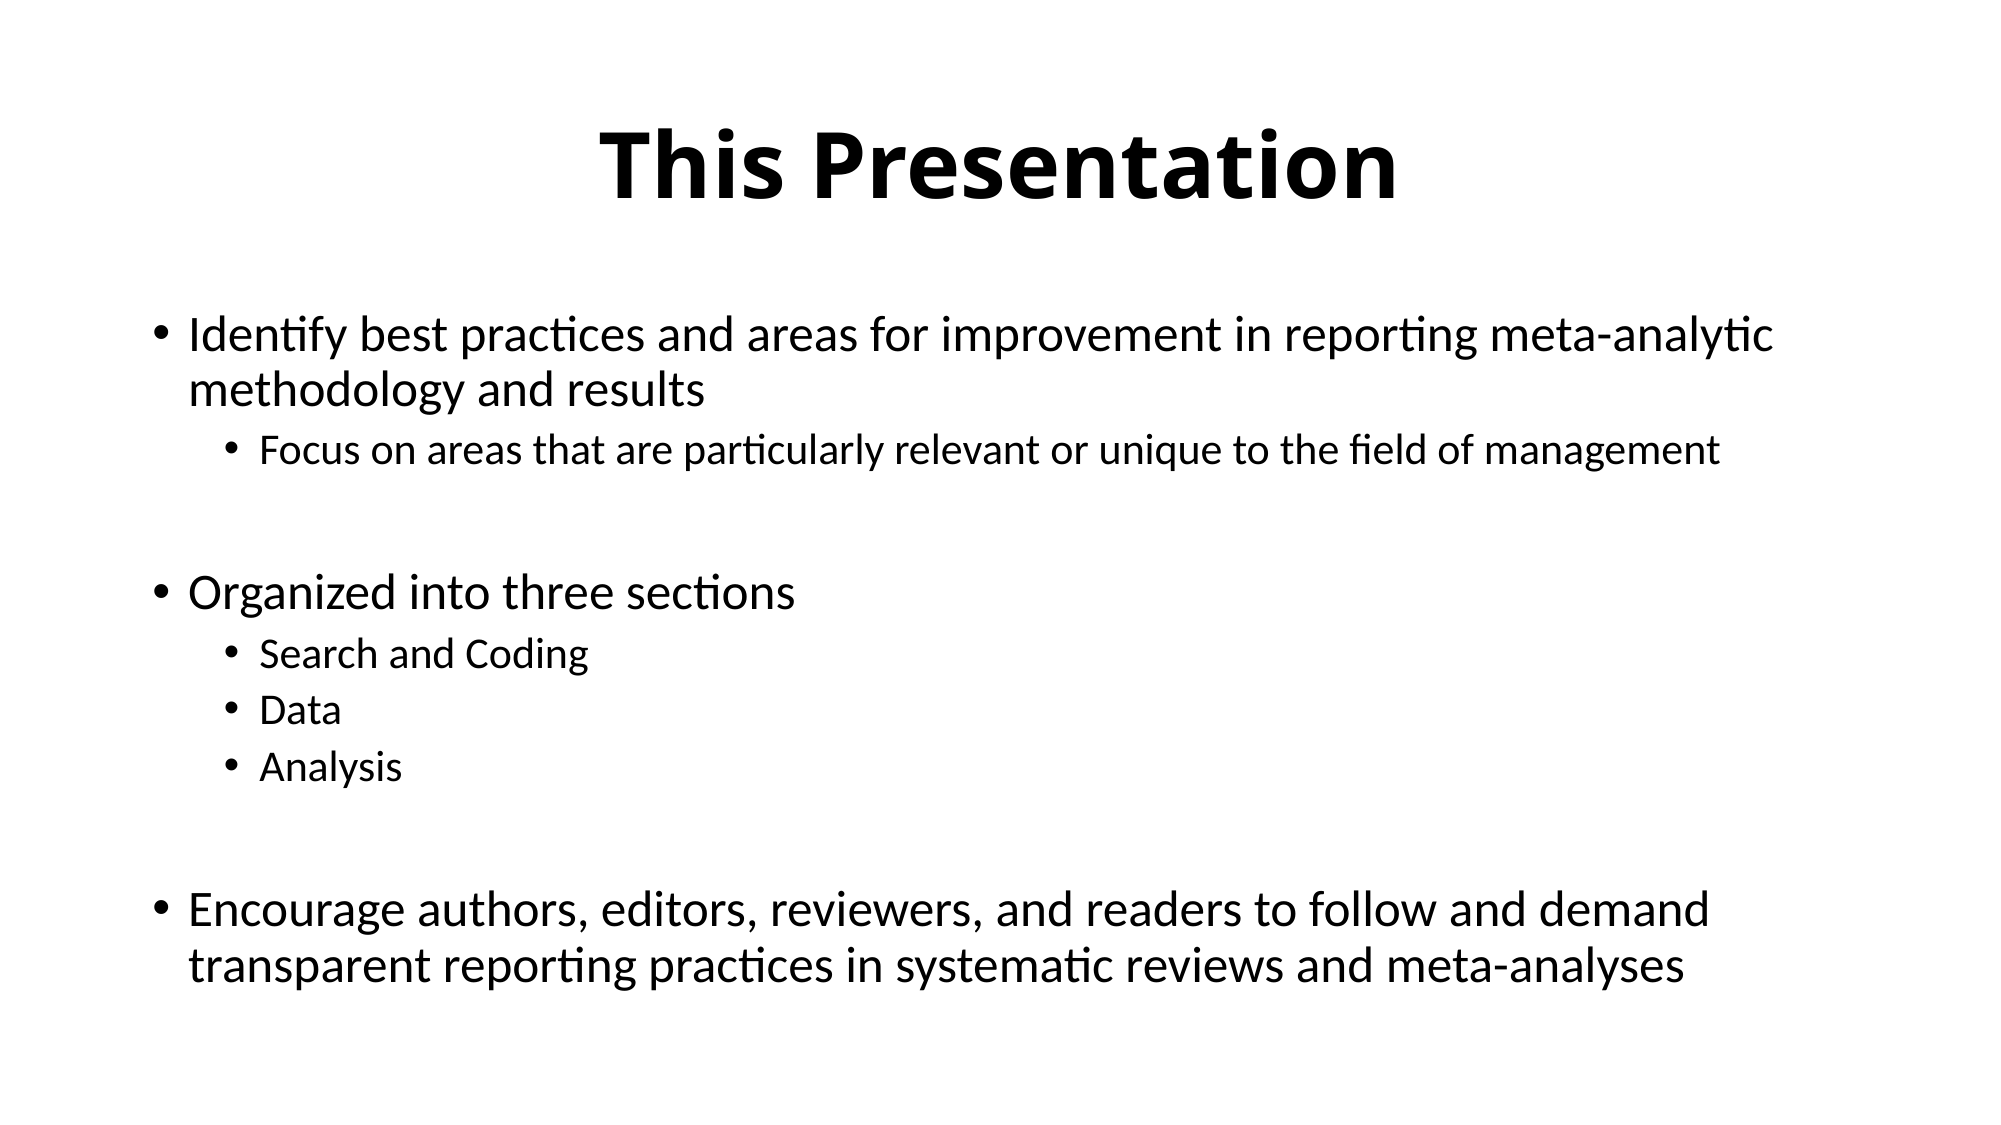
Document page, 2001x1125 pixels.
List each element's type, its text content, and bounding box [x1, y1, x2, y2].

title This Presentation [137, 59, 1863, 278]
list Identify best practices and areas for improvement in reporting meta-analytic methodology and results Focus on areas that are particularly relevant or unique to the field of management Organized into three sections Search and Coding Data Analysis Encourage authors, editors, reviewers, and readers to follow and demand transparent reporting practices in systematic reviews and meta-analyses [137, 299, 1863, 1014]
